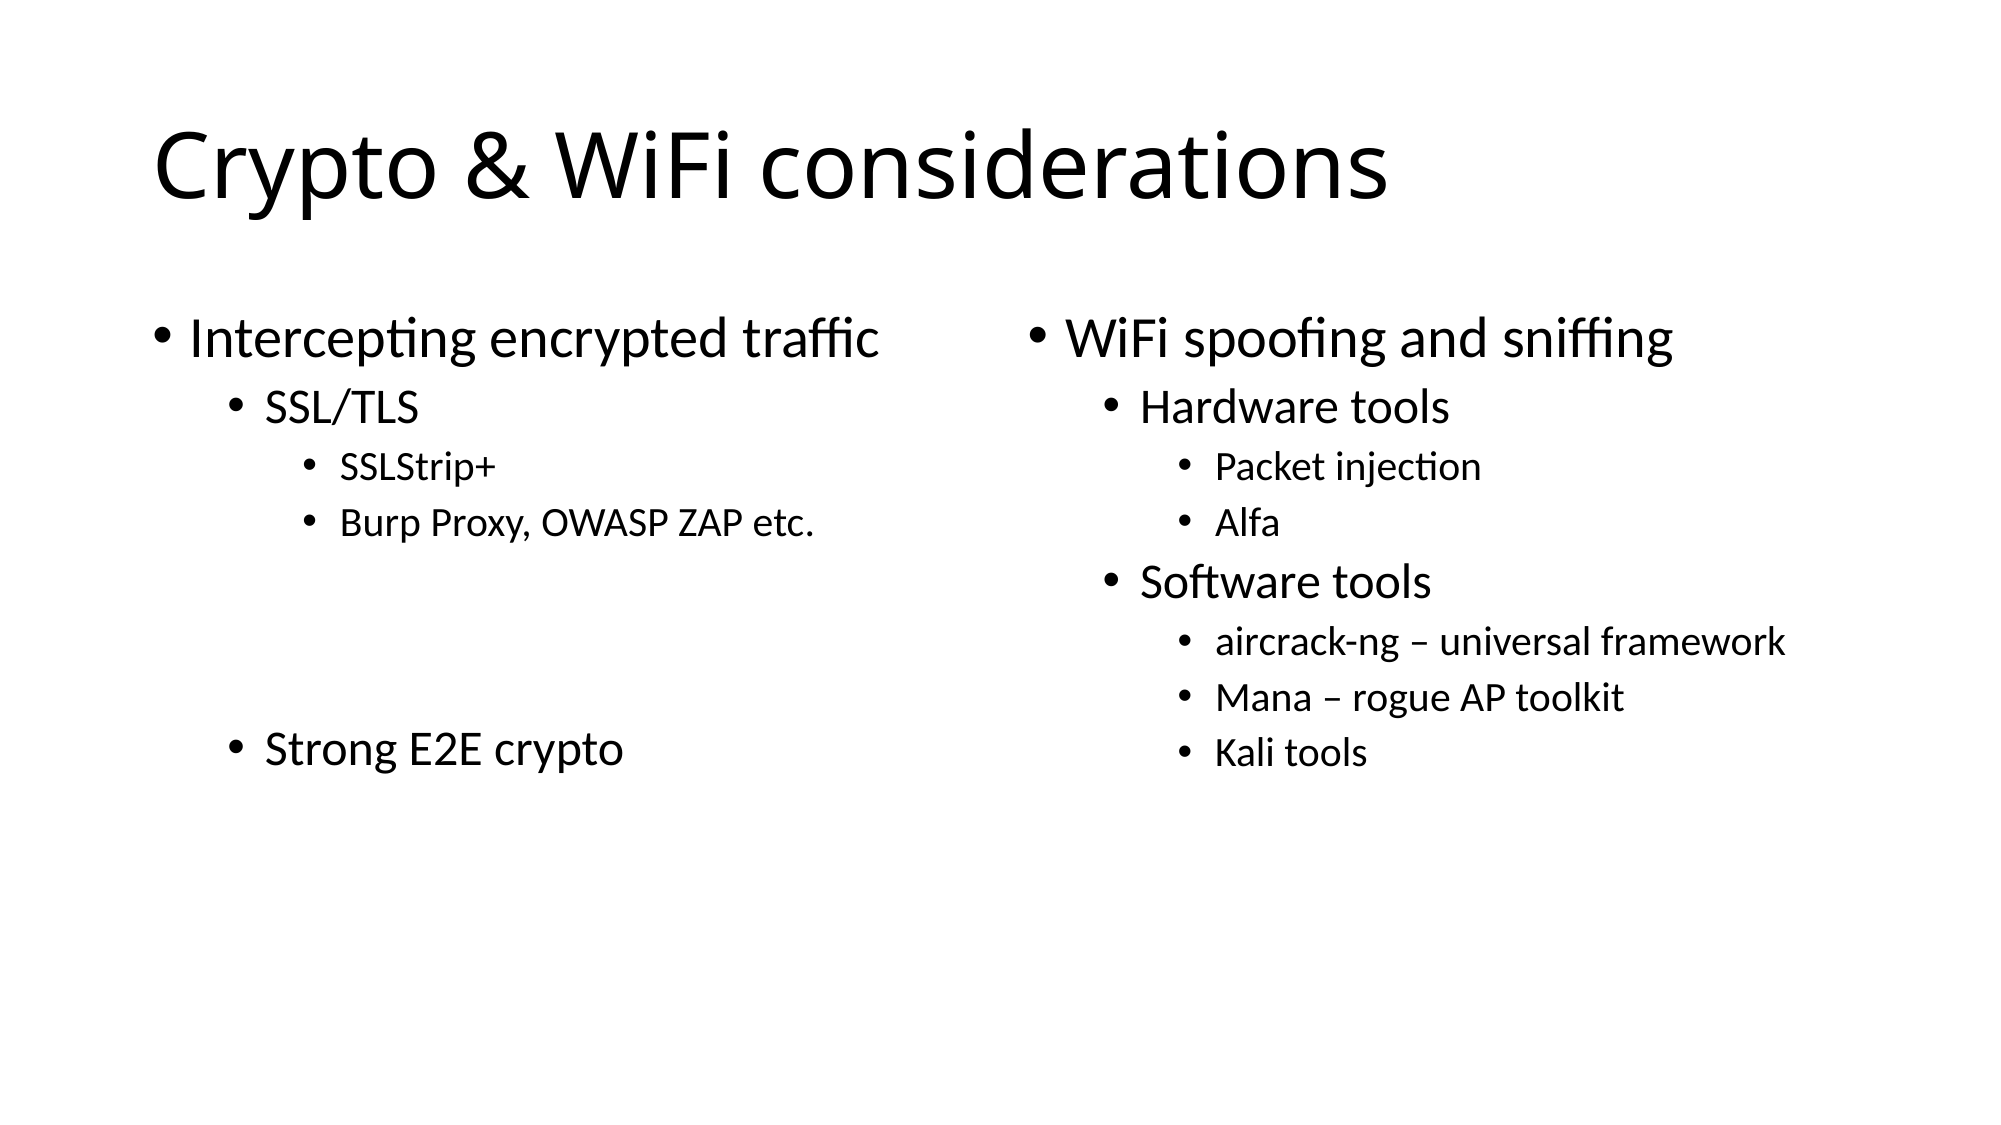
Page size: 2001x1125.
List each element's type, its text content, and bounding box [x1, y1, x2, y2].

list Intercepting encrypted traffic SSL/TLS SSLStrip+ Burp Proxy, OWASP ZAP etc. Strong E2E crypto [137, 299, 988, 1014]
title Crypto & WiFi considerations [137, 59, 1863, 278]
list WiFi spoofing and sniffing Hardware tools Packet injection Alfa Software tools aircrack-ng – universal framework Mana – rogue AP toolkit Kali tools [1012, 299, 1863, 1014]
